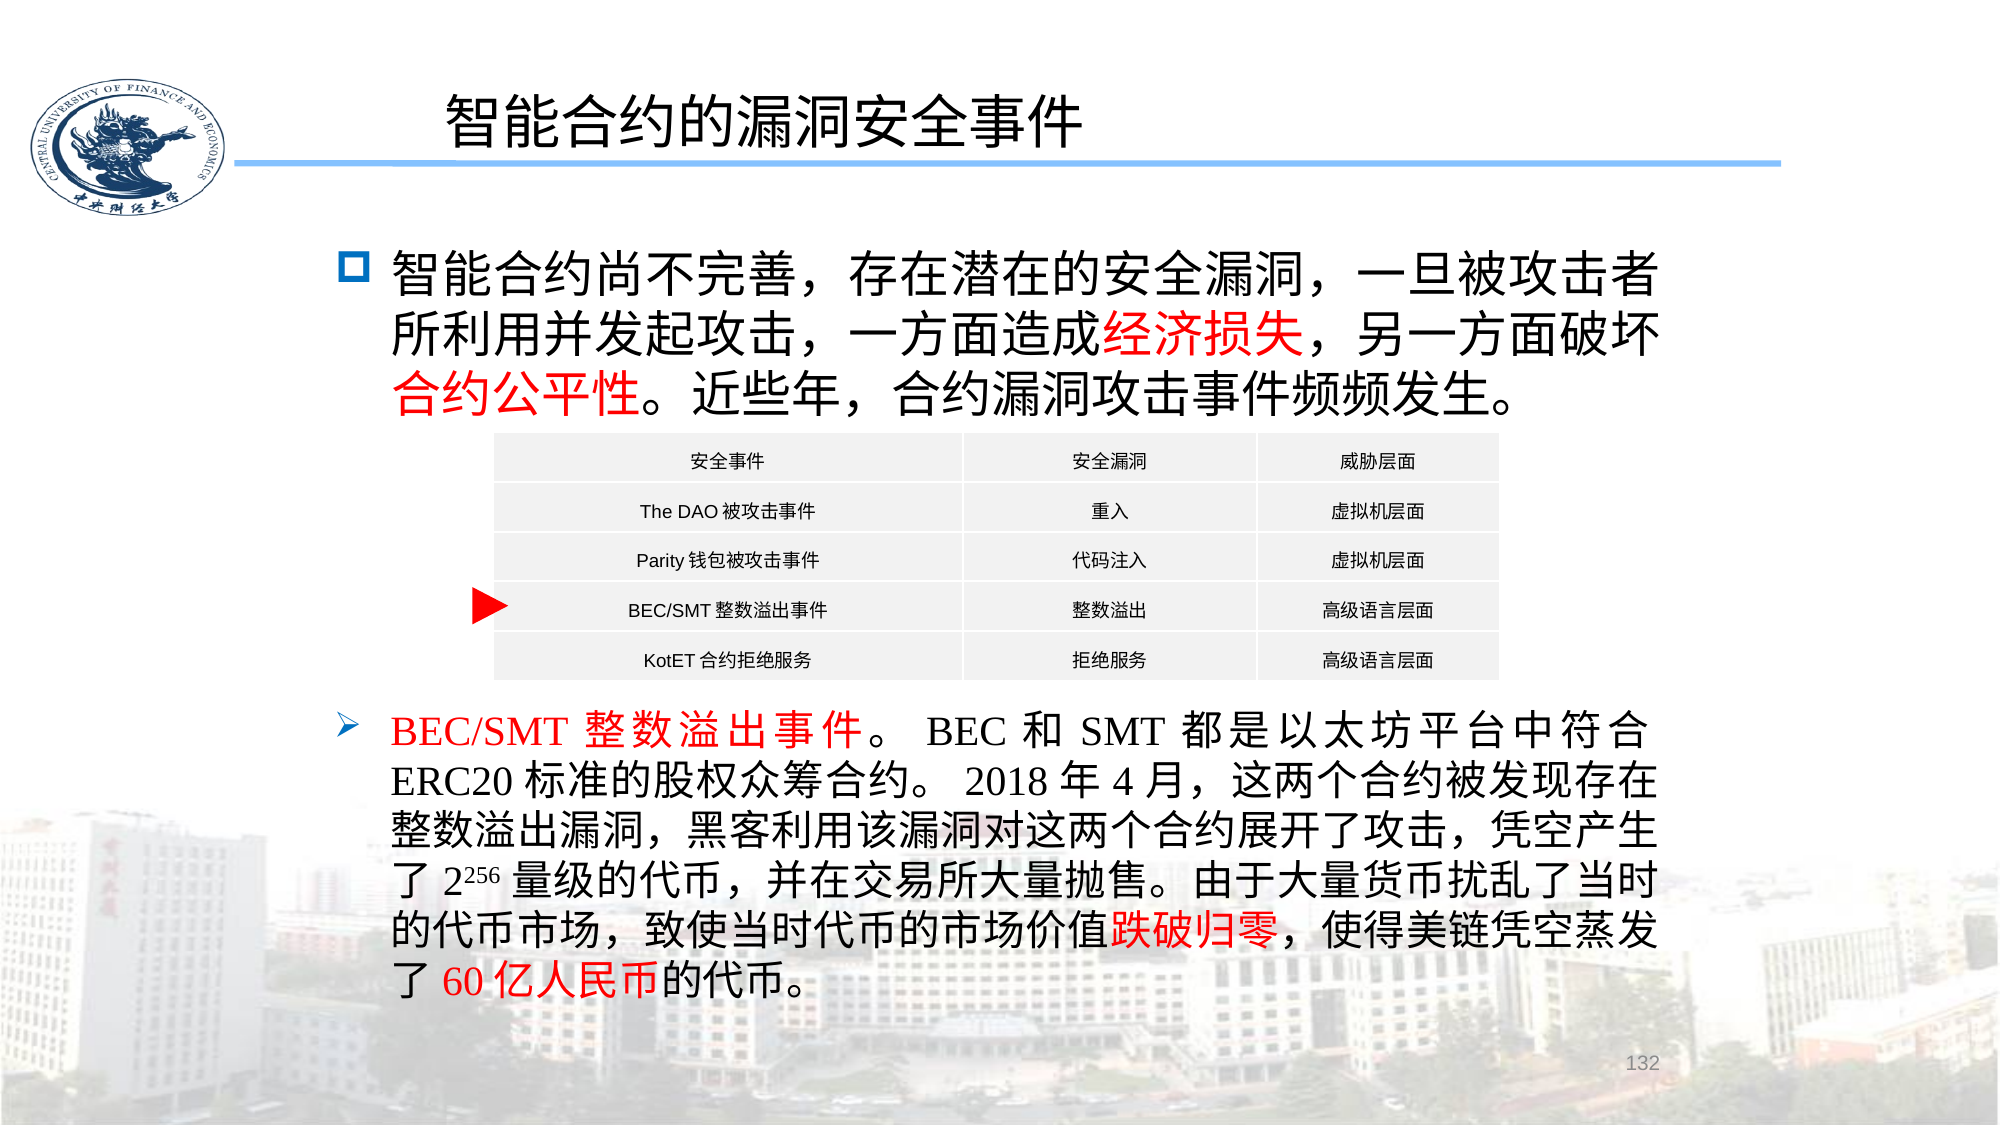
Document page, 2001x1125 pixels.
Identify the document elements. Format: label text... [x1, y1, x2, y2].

table_cell 高级语言层面 [1258, 582, 1499, 630]
table_cell 高级语言层面 [1258, 632, 1499, 680]
text_box BEC/SMT整数溢出事件。BEC和SMT都是以太坊平台中符合ERC20标准的股权众筹合约。2018年4月，这两个合约被发现存在整数溢出漏洞，黑客利用该漏洞对这两个合约展开了攻击，凭空产生了2256量级的代币，并在交易所大量抛售。由于大量货币扰乱了当时的代币市场，致使当时代币的市场价值跌破归零，使得美链凭空蒸发了60亿人民币的代币。 [318, 696, 1675, 1012]
table_cell KotET合约拒绝服务 [494, 632, 962, 680]
table_cell 虚拟机层面 [1258, 483, 1499, 531]
table_cell BEC/SMT整数溢出事件 [494, 582, 962, 630]
slide_number 132 [1325, 1024, 1675, 1100]
table_cell 虚拟机层面 [1258, 533, 1499, 580]
text_box [472, 587, 509, 625]
table_cell 拒绝服务 [964, 632, 1256, 680]
table_cell The DAO被攻击事件 [494, 483, 962, 531]
text_box 智能合约尚不完善，存在潜在的安全漏洞，一旦被攻击者所利用并发起攻击，一方面造成经济损失，另一方面破坏合约公平性。近些年，合约漏洞攻击事件频频发生。 [319, 234, 1676, 431]
table_header 安全事件 [494, 433, 962, 481]
text_box 智能合约的漏洞安全事件 [429, 78, 1101, 163]
table_header 安全漏洞 [964, 433, 1256, 481]
table_cell 重入 [964, 483, 1256, 531]
table_cell 代码注入 [964, 533, 1256, 580]
picture [0, 785, 2000, 1125]
table_header 威胁层面 [1258, 433, 1499, 481]
picture [0, 46, 266, 246]
table_cell 整数溢出 [964, 582, 1256, 630]
table_cell Parity钱包被攻击事件 [494, 533, 962, 580]
